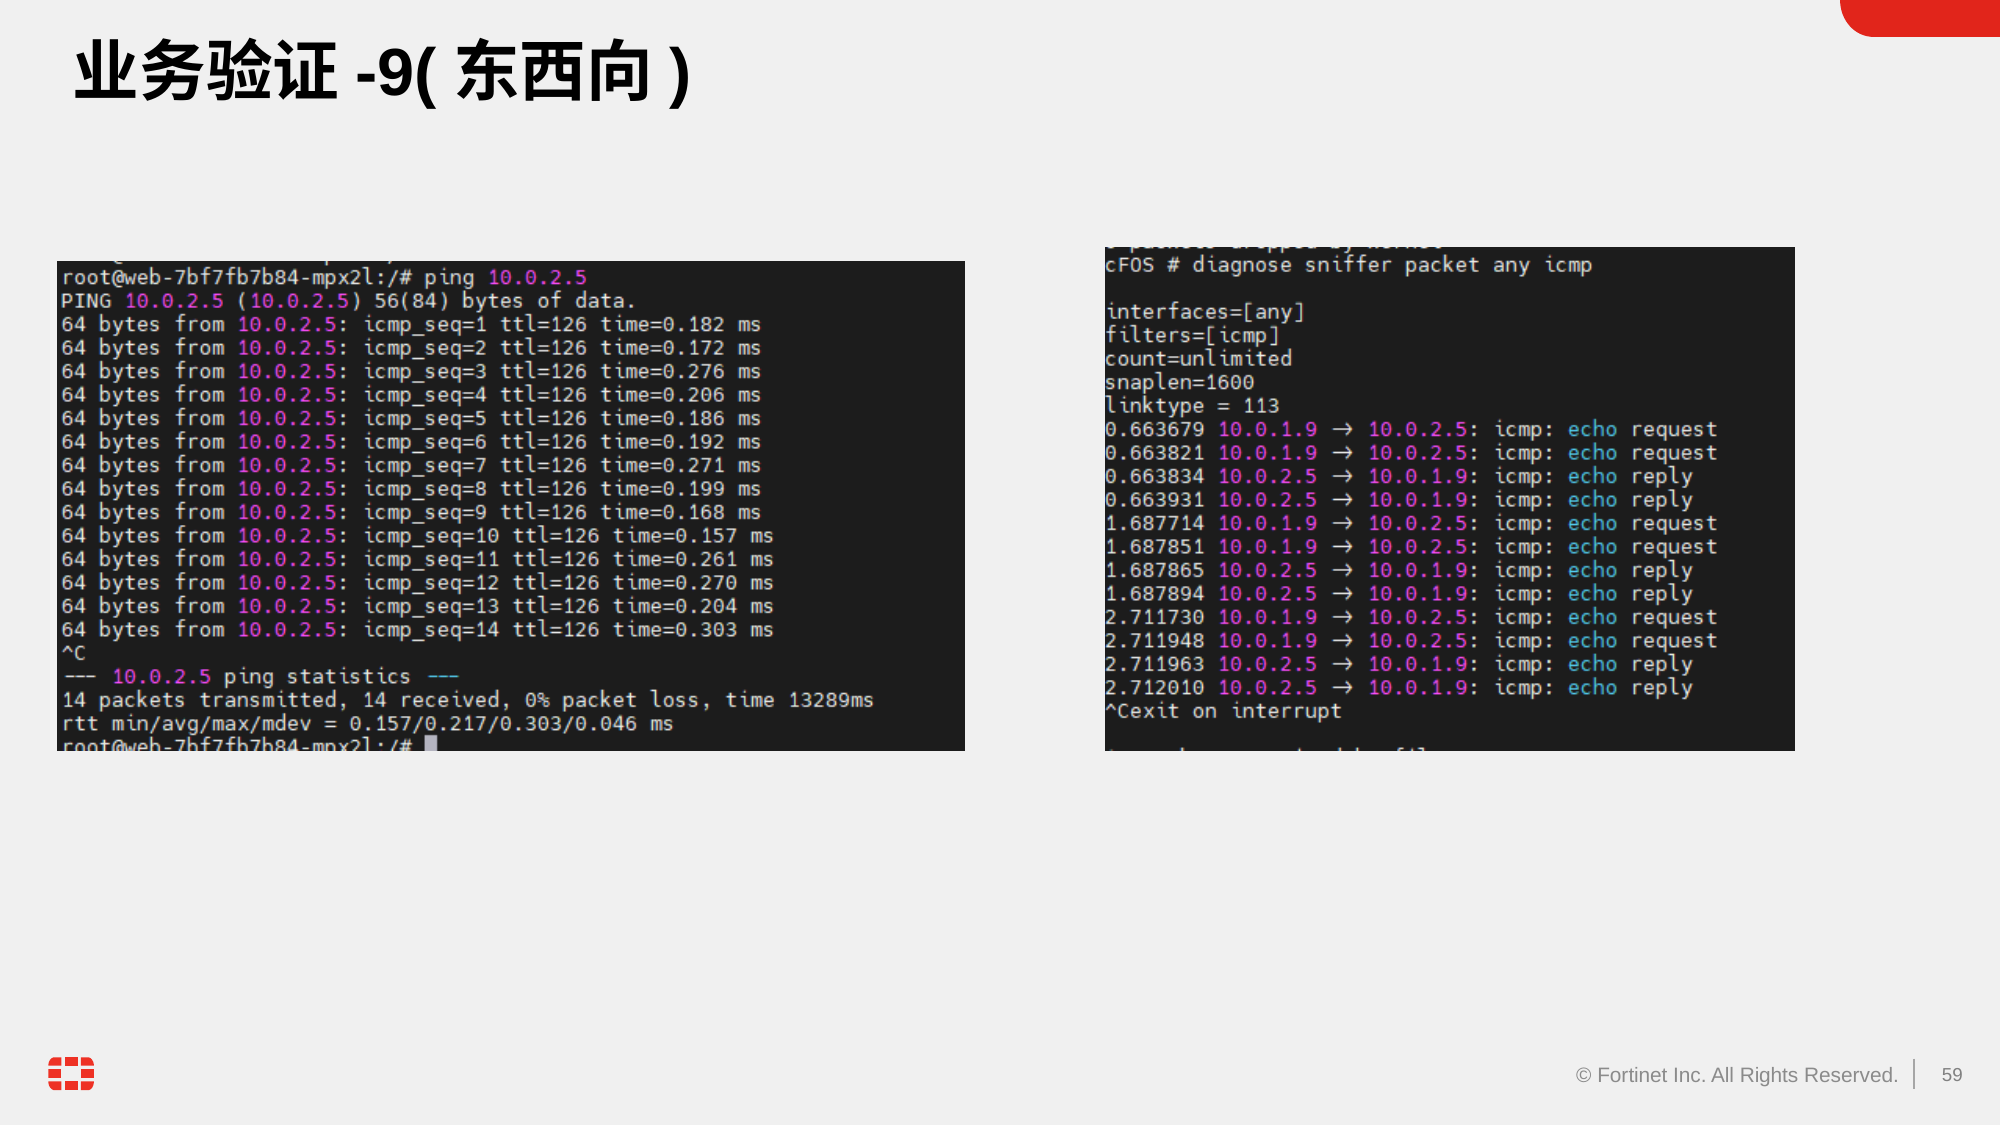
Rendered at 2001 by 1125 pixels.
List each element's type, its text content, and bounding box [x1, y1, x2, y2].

picture [57, 261, 965, 751]
picture [1105, 247, 1795, 751]
title 业务验证-9(东西向) [57, 30, 1783, 118]
